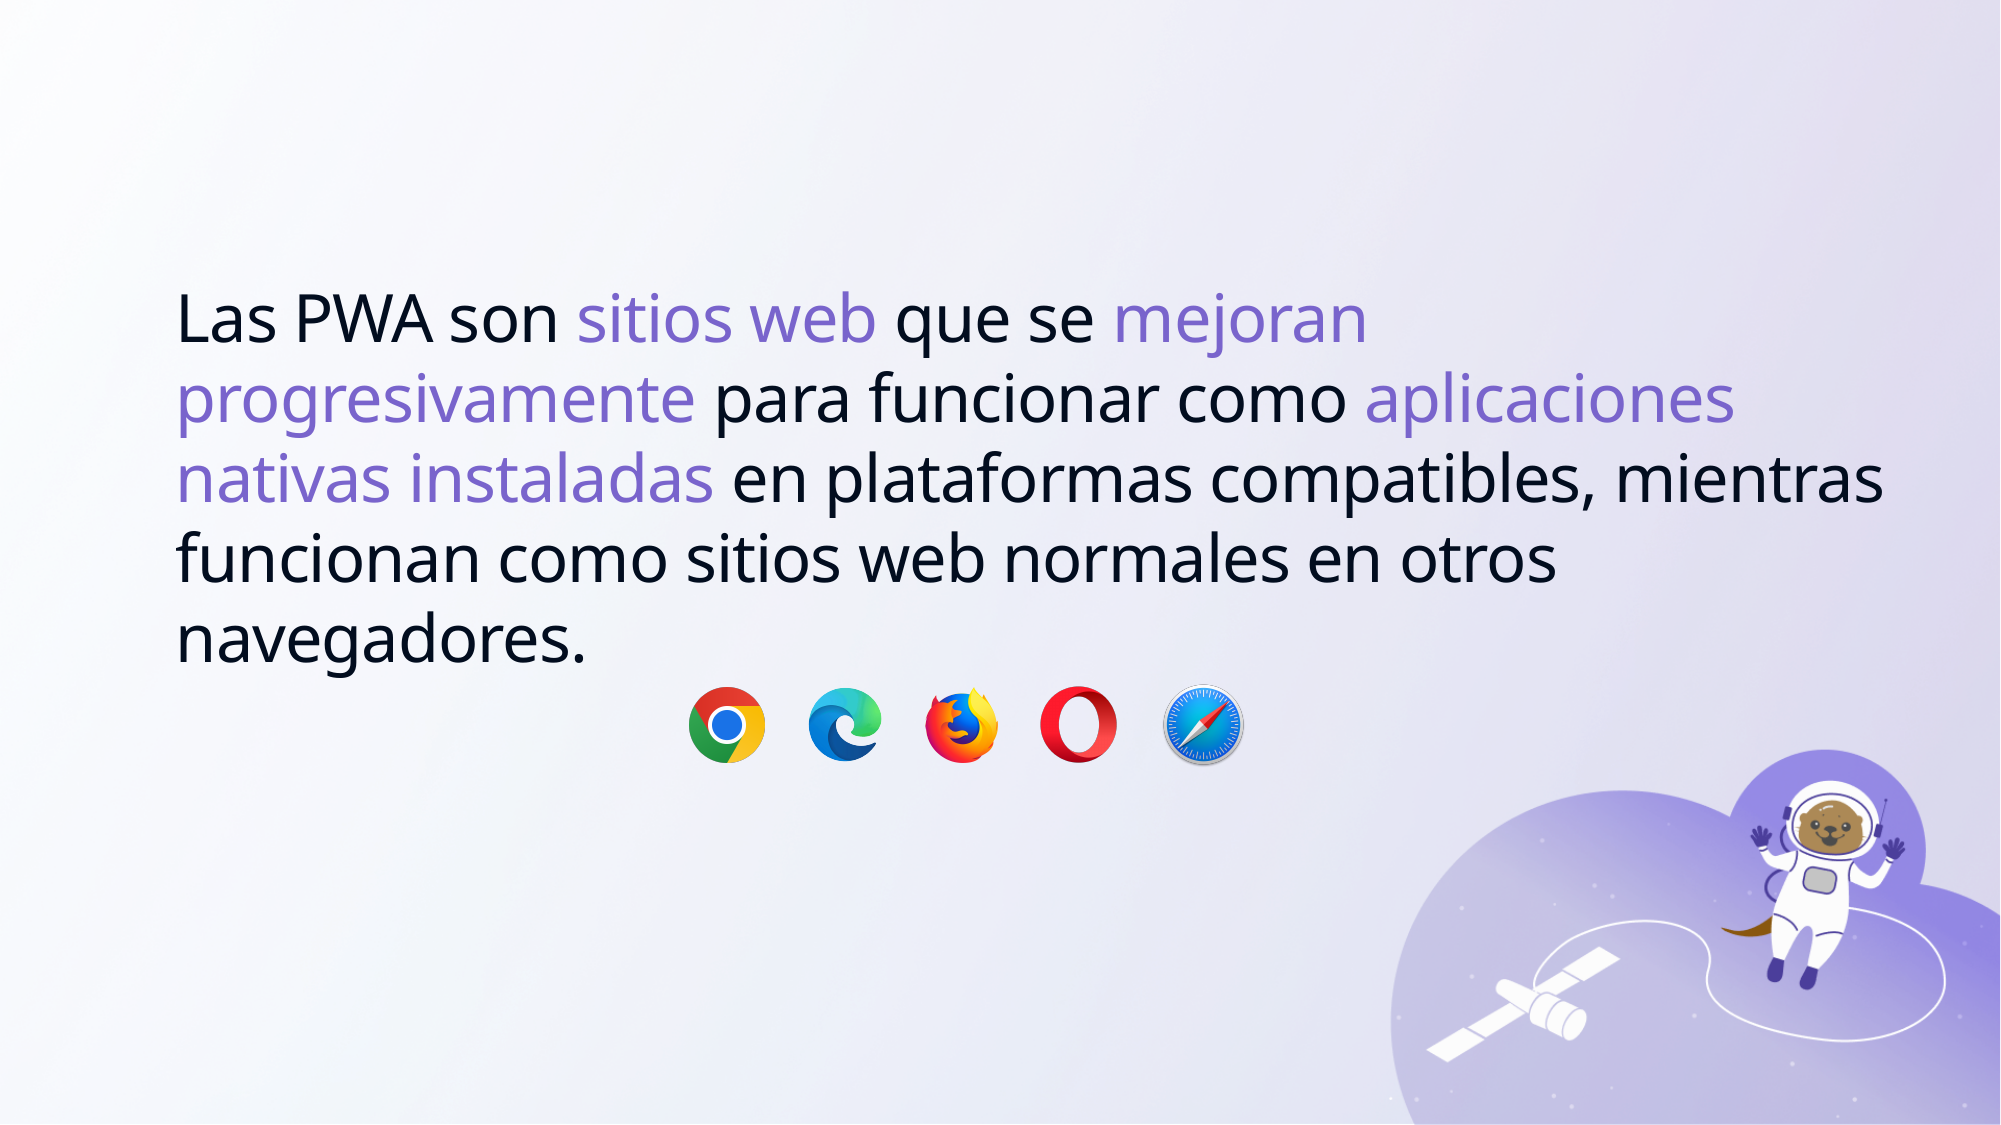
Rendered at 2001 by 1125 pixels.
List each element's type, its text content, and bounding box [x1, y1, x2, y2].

picture [0, 0, 2001, 1125]
text_box Las PWA son sitios web que se mejoran progresivamente para funcionar como aplicaciones nativas instaladas en plataformas compatibles, mientras funcionan como sitios web normales en otros navegadores. [161, 268, 1906, 764]
